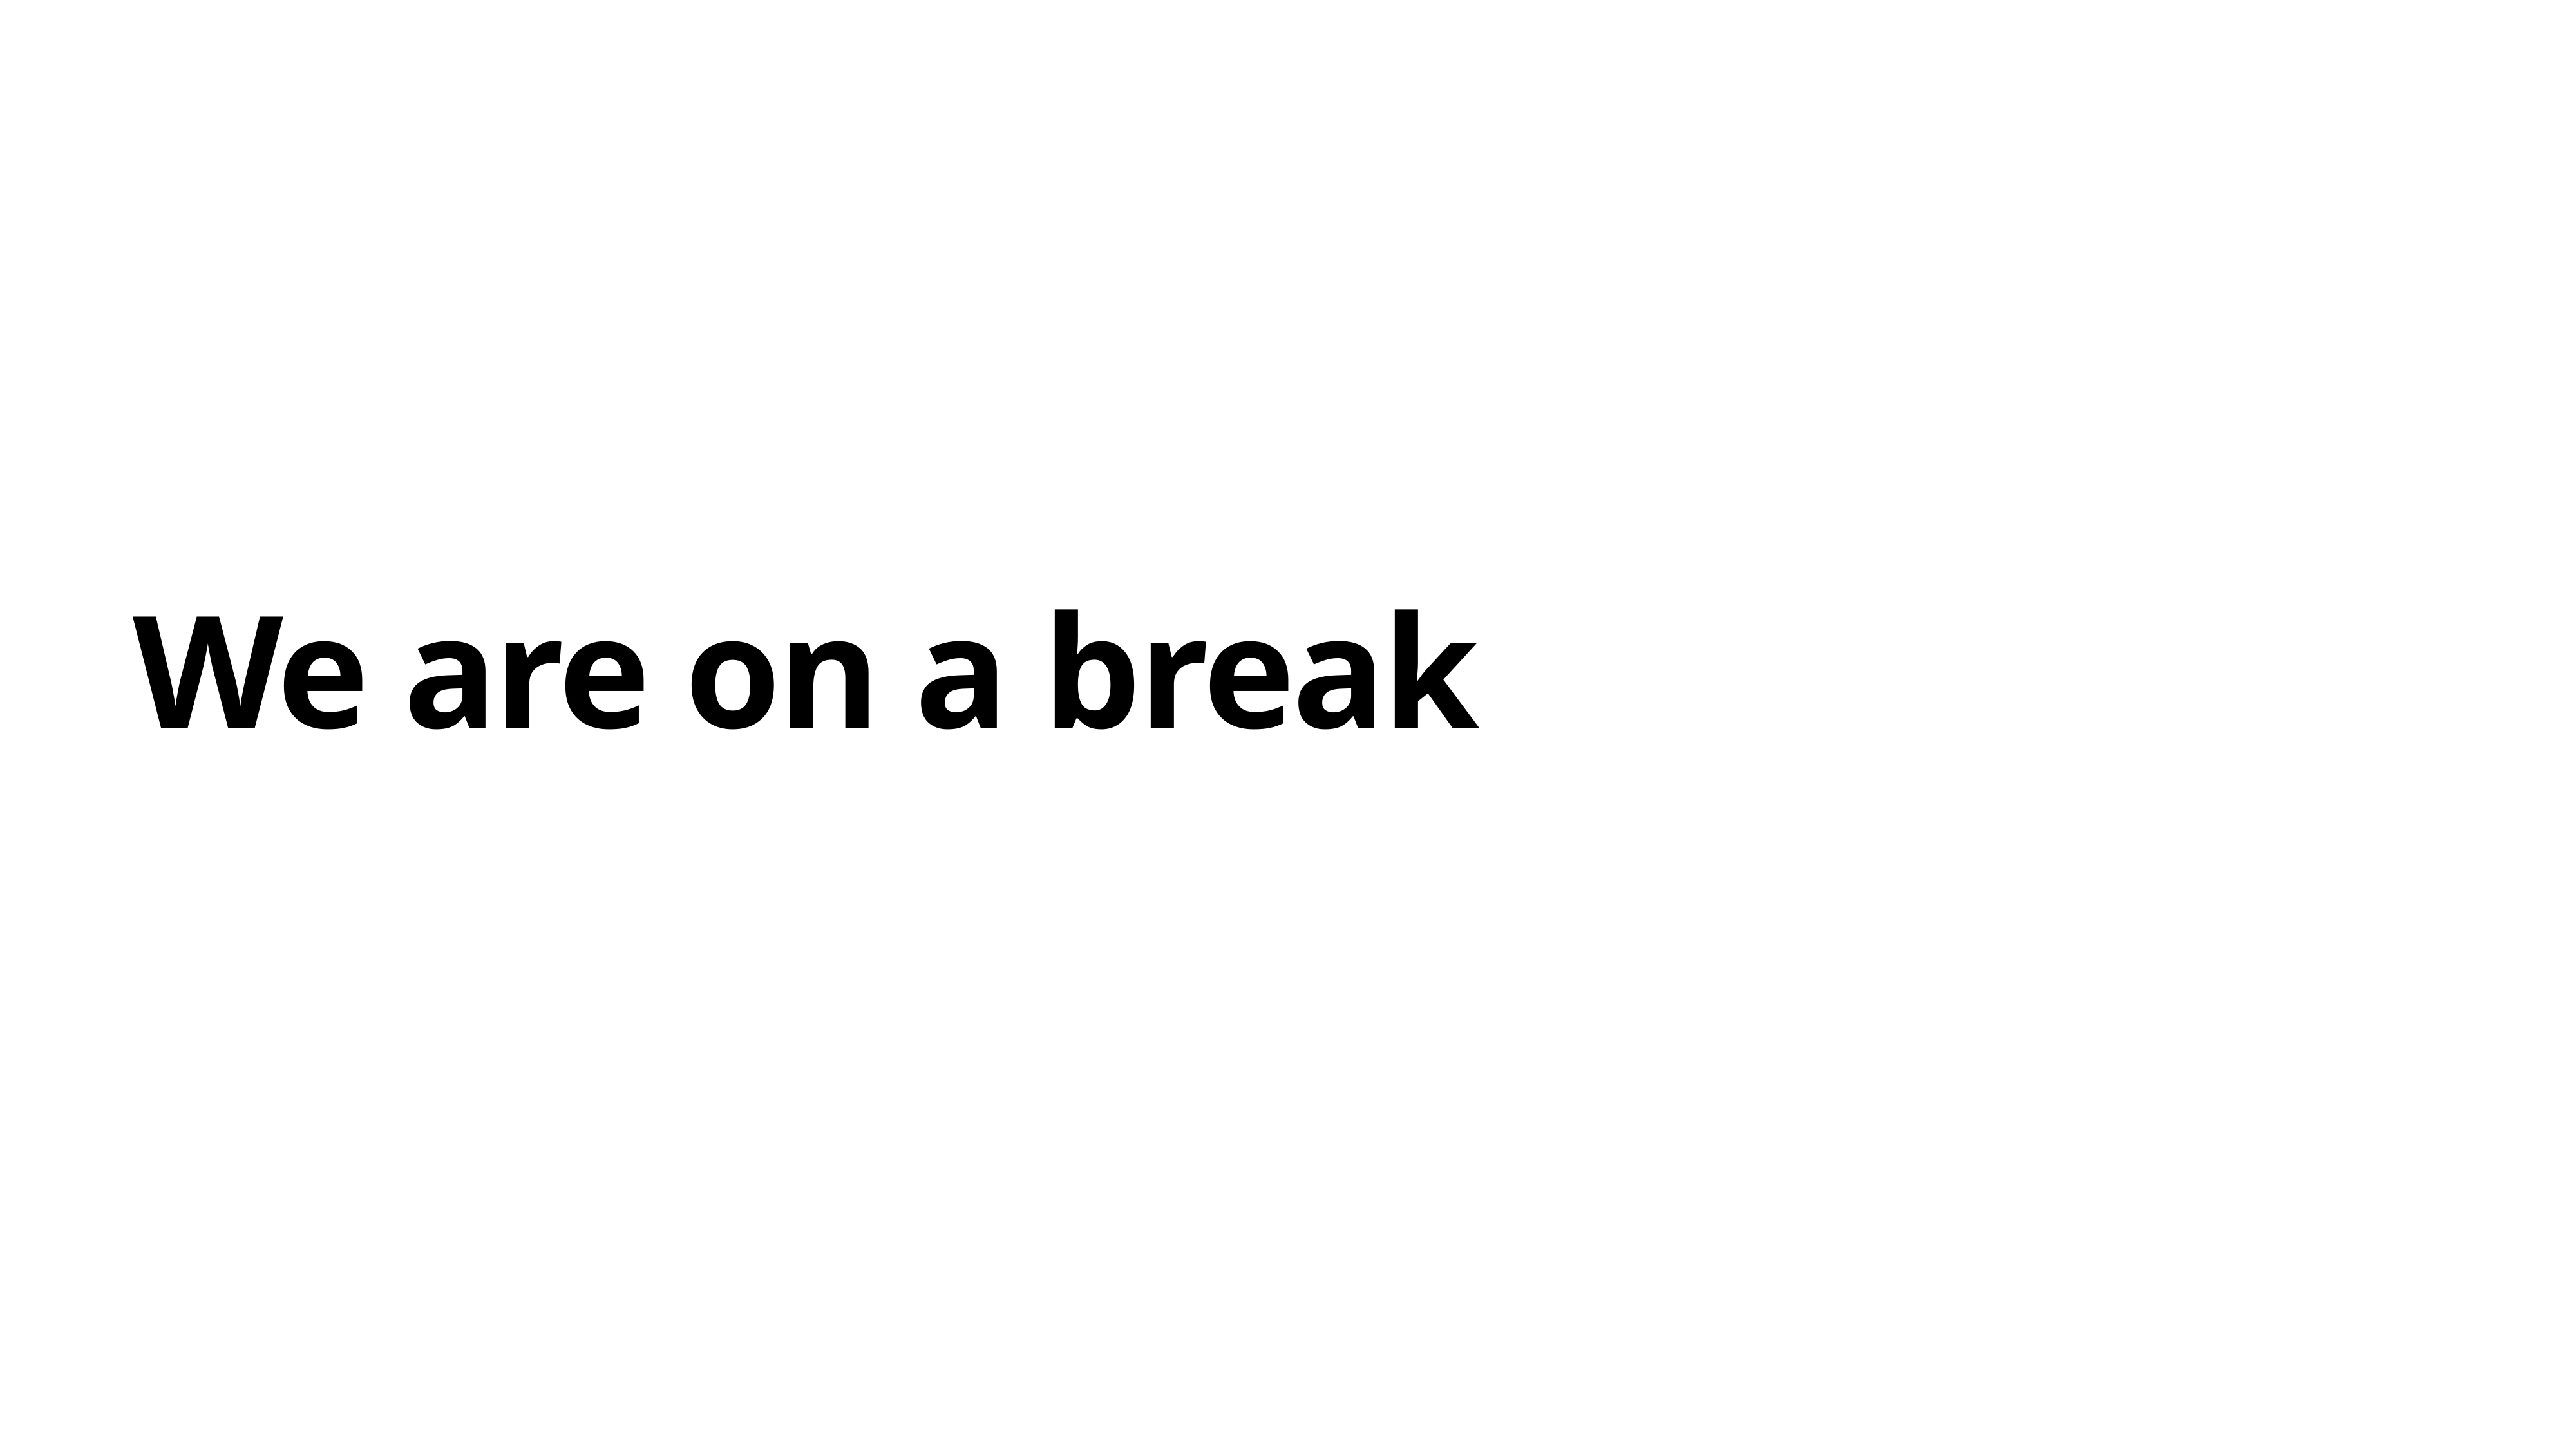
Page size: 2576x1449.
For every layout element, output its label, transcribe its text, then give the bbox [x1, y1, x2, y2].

title We are on a break [127, 271, 2449, 764]
